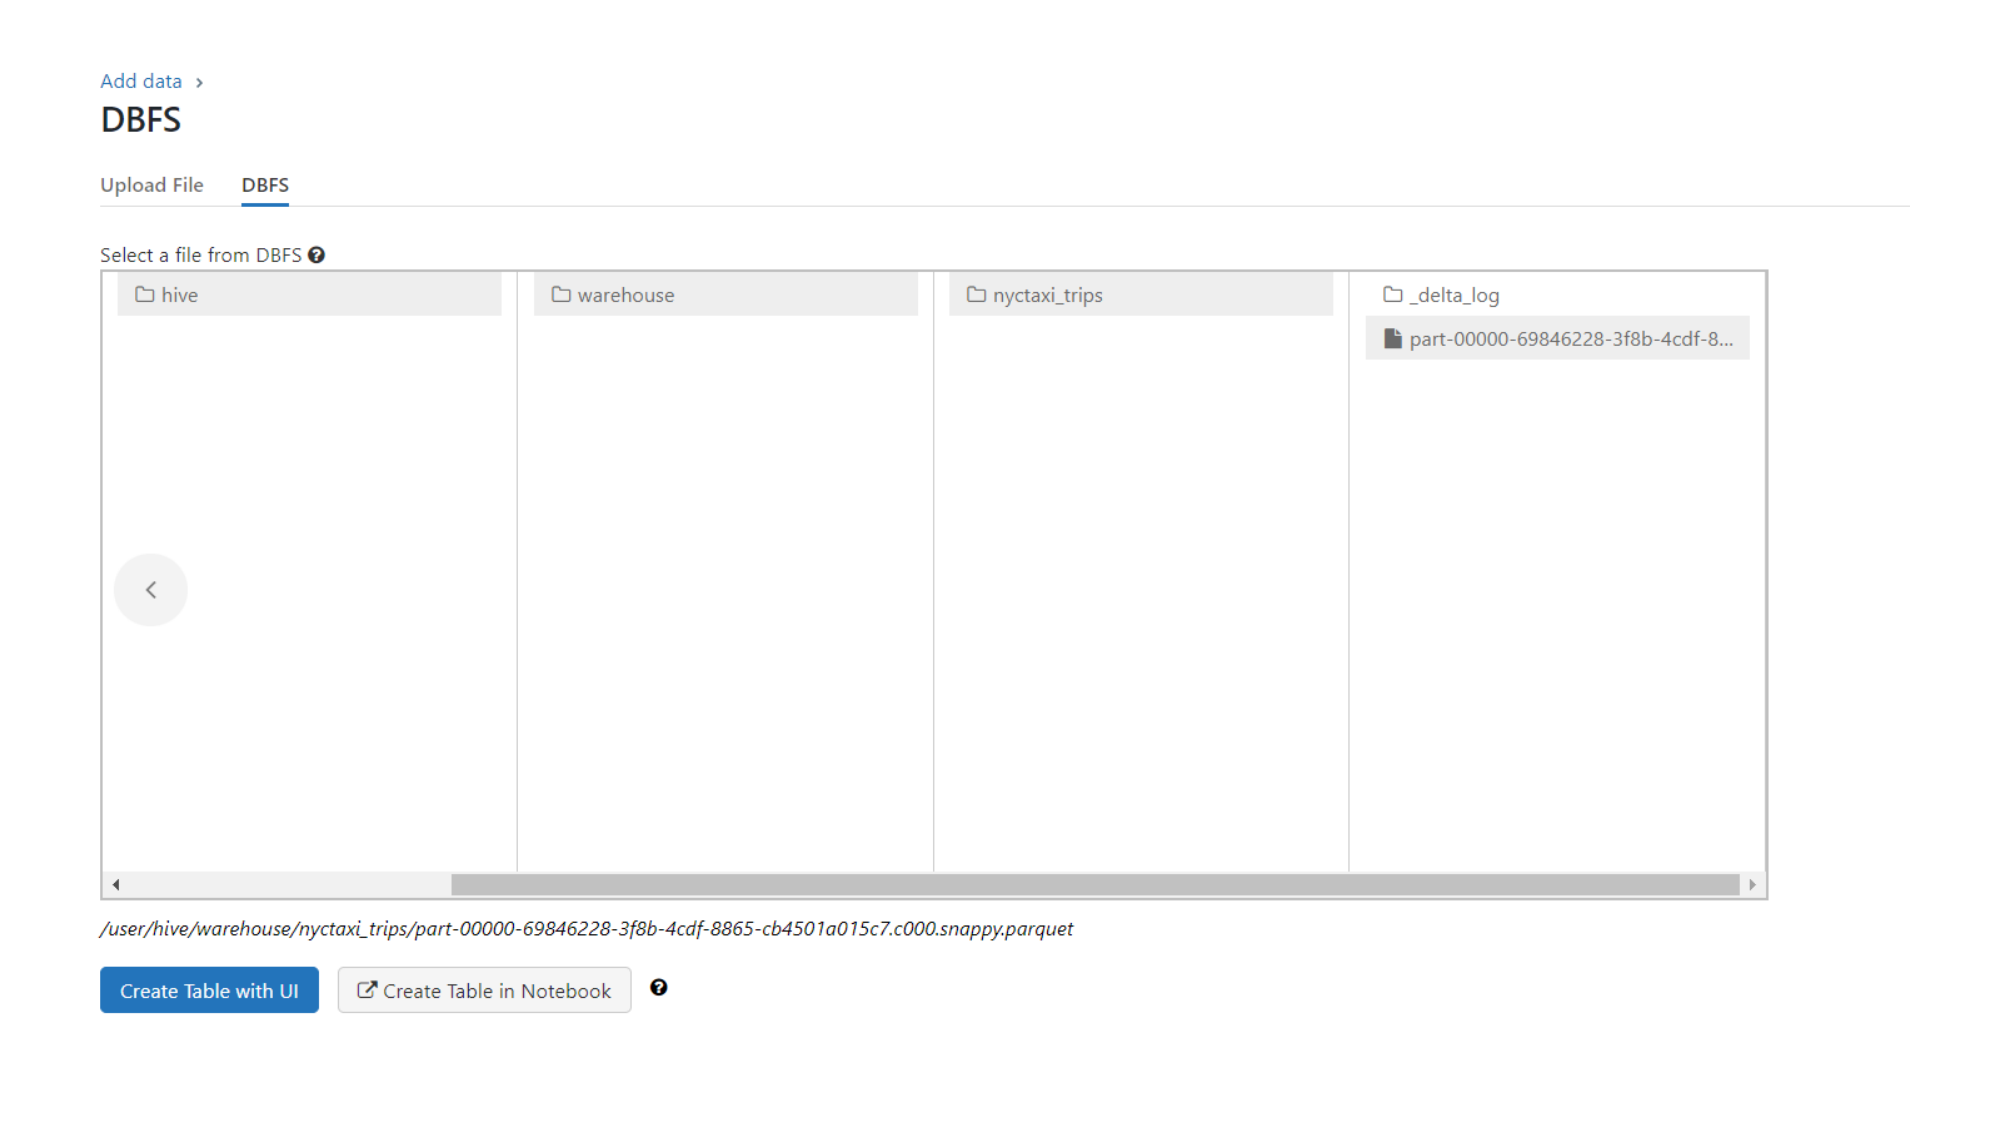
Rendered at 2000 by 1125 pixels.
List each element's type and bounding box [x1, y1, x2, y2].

picture [89, 58, 1910, 1067]
